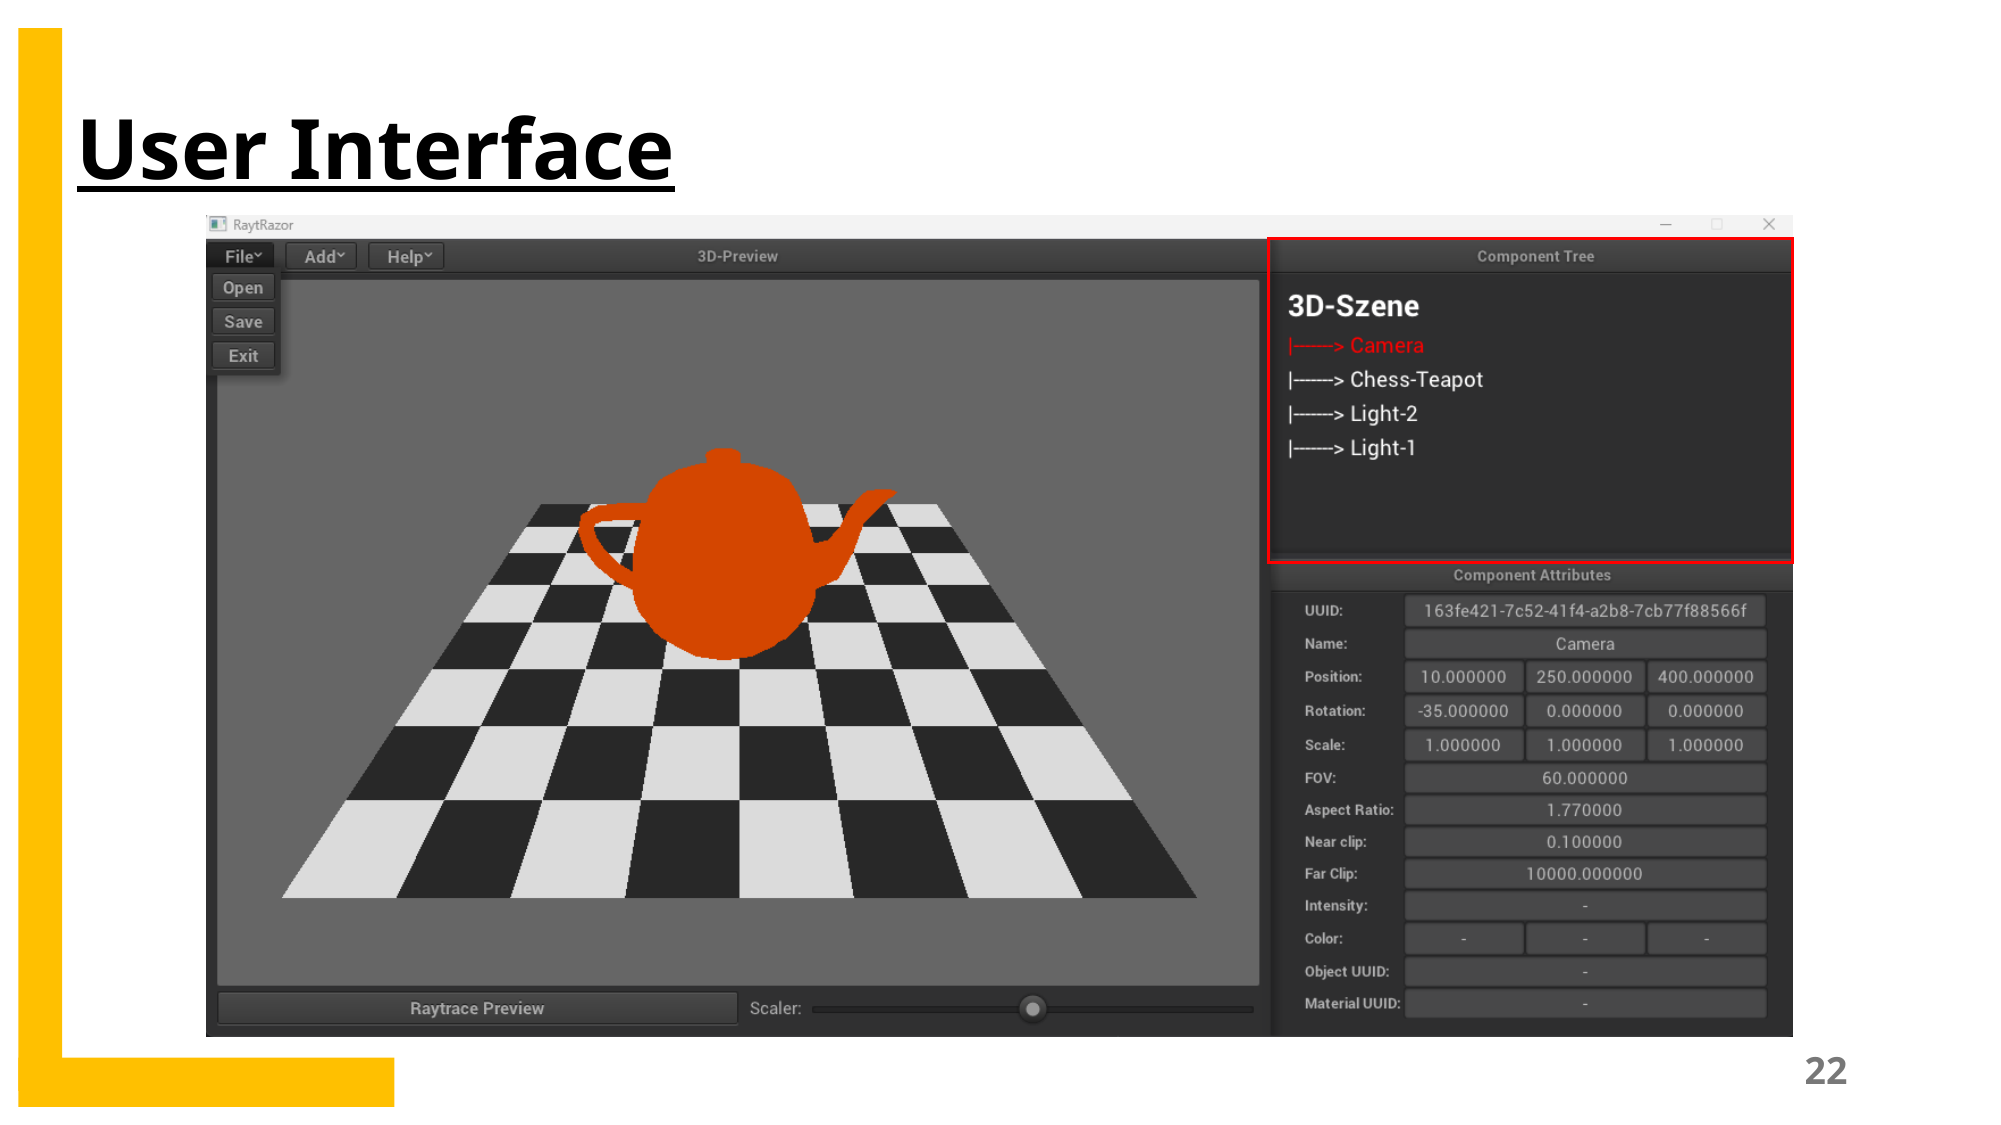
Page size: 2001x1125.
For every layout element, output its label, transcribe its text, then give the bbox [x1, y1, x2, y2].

text_box [17, 26, 64, 1056]
text_box User Interface [62, 88, 992, 204]
picture [205, 215, 1794, 1037]
slide_number 22 [1412, 1042, 1863, 1103]
text_box [17, 1056, 396, 1108]
